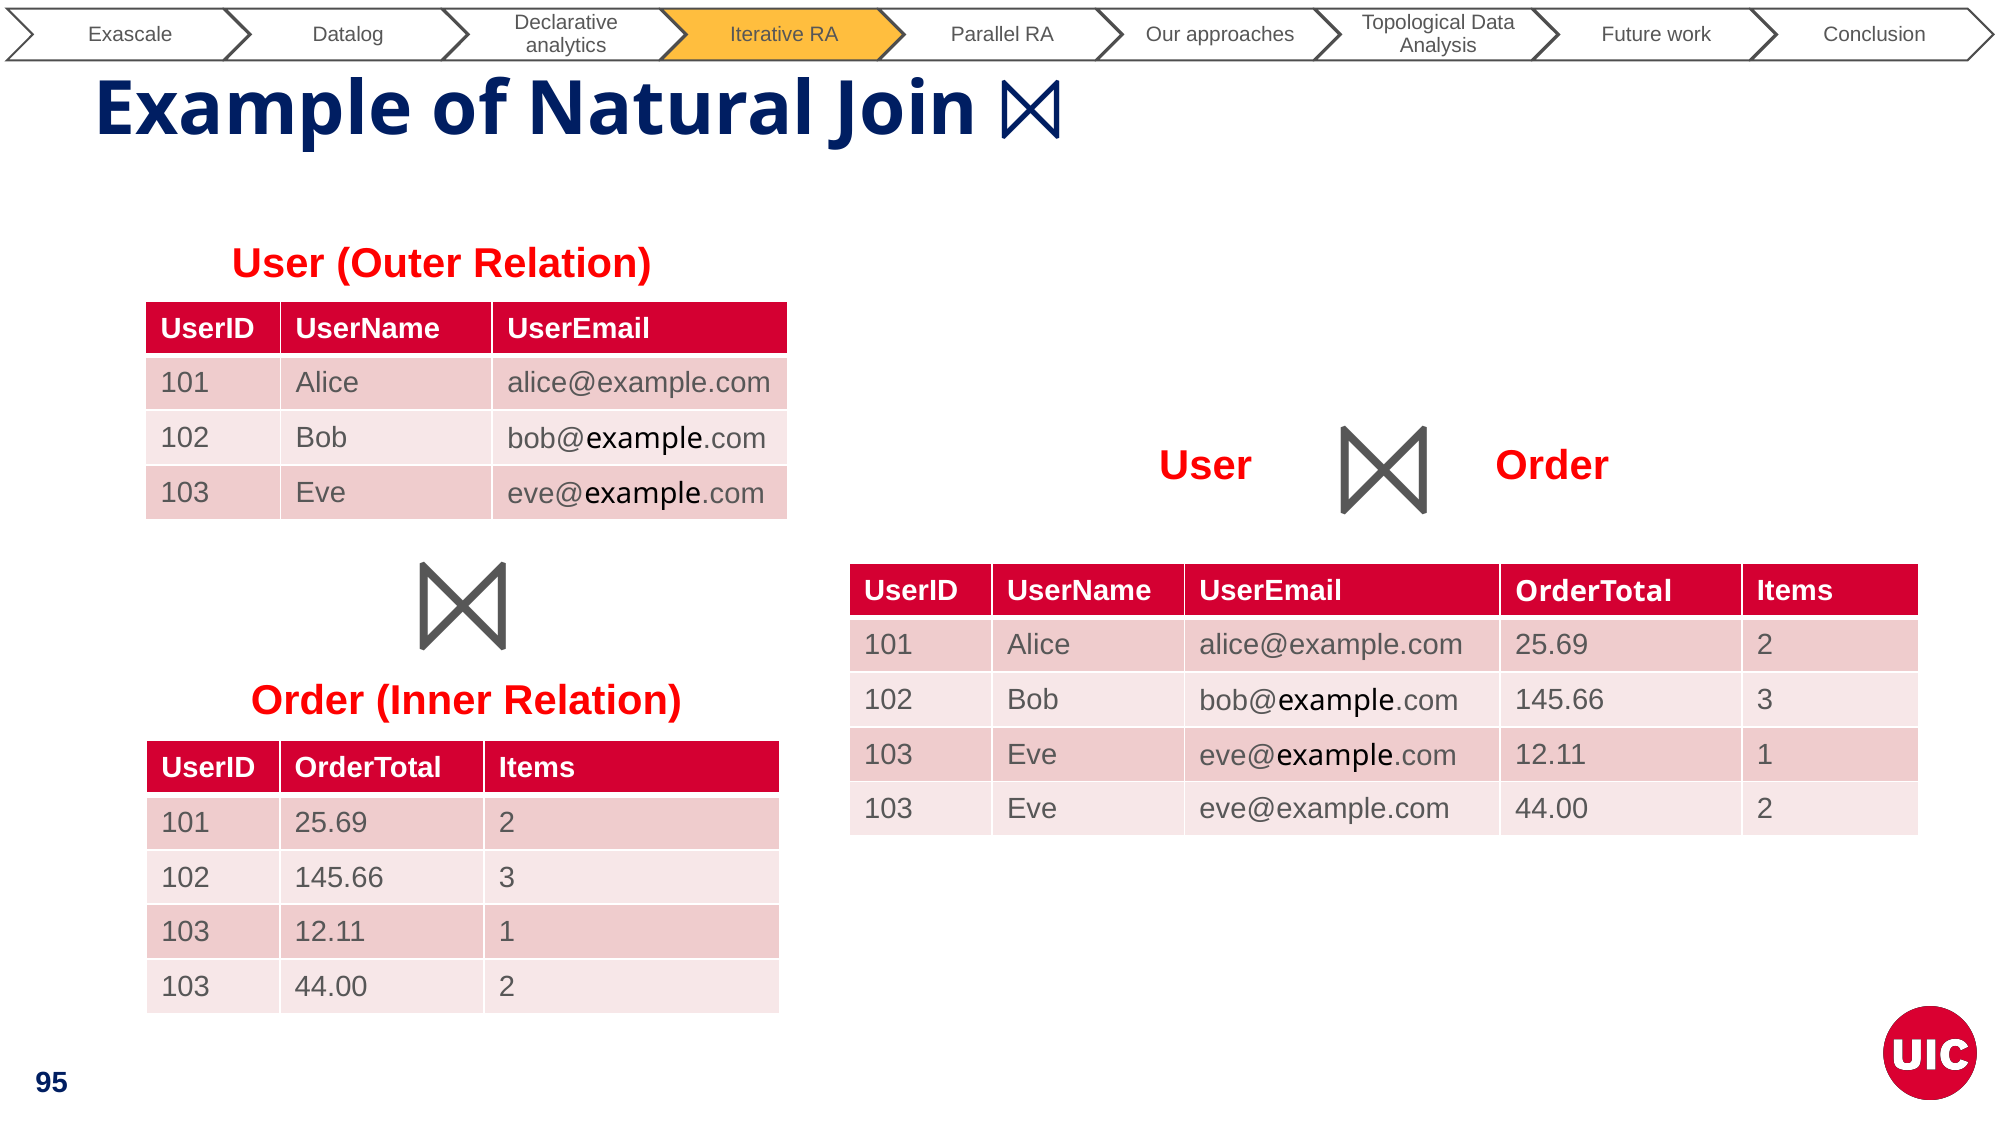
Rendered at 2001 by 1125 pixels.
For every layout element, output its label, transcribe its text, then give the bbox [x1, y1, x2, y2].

table_header OrderTotal [281, 741, 483, 792]
table_header UserID [850, 564, 991, 615]
table_cell 102 [850, 673, 991, 726]
table_cell 1 [485, 905, 779, 958]
table_cell alice@example.com [493, 358, 787, 409]
table_cell 103 [146, 466, 280, 519]
table_cell 103 [147, 905, 279, 958]
text_box User (Outer Relation) [119, 228, 765, 293]
table_cell Alice [993, 620, 1184, 671]
table_cell 1 [1743, 728, 1918, 781]
table_cell 12.11 [281, 905, 483, 958]
table_cell Alice [281, 358, 491, 409]
table_cell 2 [485, 960, 779, 1013]
table_cell 101 [850, 620, 991, 671]
text_box User [1090, 430, 1320, 496]
table_cell 2 [485, 798, 779, 849]
table_cell 44.00 [1501, 782, 1741, 835]
text_box ⨝ [1320, 387, 1421, 537]
text_box ⨝ [381, 523, 546, 665]
text_box Order (Inner Relation) [143, 665, 790, 731]
table_cell eve@example.com [1185, 728, 1499, 781]
table_cell 25.69 [1501, 620, 1741, 671]
table_cell alice@example.com [1185, 620, 1499, 671]
table_cell Bob [993, 673, 1184, 726]
table_cell 25.69 [281, 798, 483, 849]
table_cell eve@example.com [1185, 782, 1499, 835]
table_cell 102 [146, 411, 280, 464]
table_header Items [485, 741, 779, 792]
table_cell 3 [1743, 673, 1918, 726]
table_cell Eve [993, 728, 1184, 781]
table_header UserEmail [1185, 564, 1499, 615]
table_cell Bob [281, 411, 491, 464]
picture [1880, 1004, 1980, 1102]
table_cell 103 [147, 960, 279, 1013]
table_cell 102 [147, 851, 279, 903]
table_cell 44.00 [281, 960, 483, 1013]
table_header UserName [281, 302, 491, 353]
table_cell 3 [485, 851, 779, 903]
table_cell 103 [850, 782, 991, 835]
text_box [6, 8, 1994, 61]
table_cell 145.66 [1501, 673, 1741, 726]
table_cell 101 [146, 358, 280, 409]
table_cell 103 [850, 728, 991, 781]
table_cell eve@example.com [493, 466, 787, 519]
title Example of Natural Join ⨝ [93, 70, 1907, 204]
table_cell 12.11 [1501, 728, 1741, 781]
table_header UserEmail [493, 302, 787, 353]
table_header OrderTotal [1501, 564, 1741, 615]
table_cell 2 [1743, 620, 1918, 671]
table_cell bob@example.com [1185, 673, 1499, 726]
table_cell 145.66 [281, 851, 483, 903]
table_cell Eve [993, 782, 1184, 835]
table_header UserID [146, 302, 280, 353]
table_header UserID [147, 741, 279, 792]
table_header UserName [993, 564, 1184, 615]
table_cell 101 [147, 798, 279, 849]
table_cell Eve [281, 466, 491, 519]
text_box Order [1435, 430, 1669, 496]
table_cell bob@example.com [493, 411, 787, 464]
table_header Items [1743, 564, 1918, 615]
table_cell 2 [1743, 782, 1918, 835]
